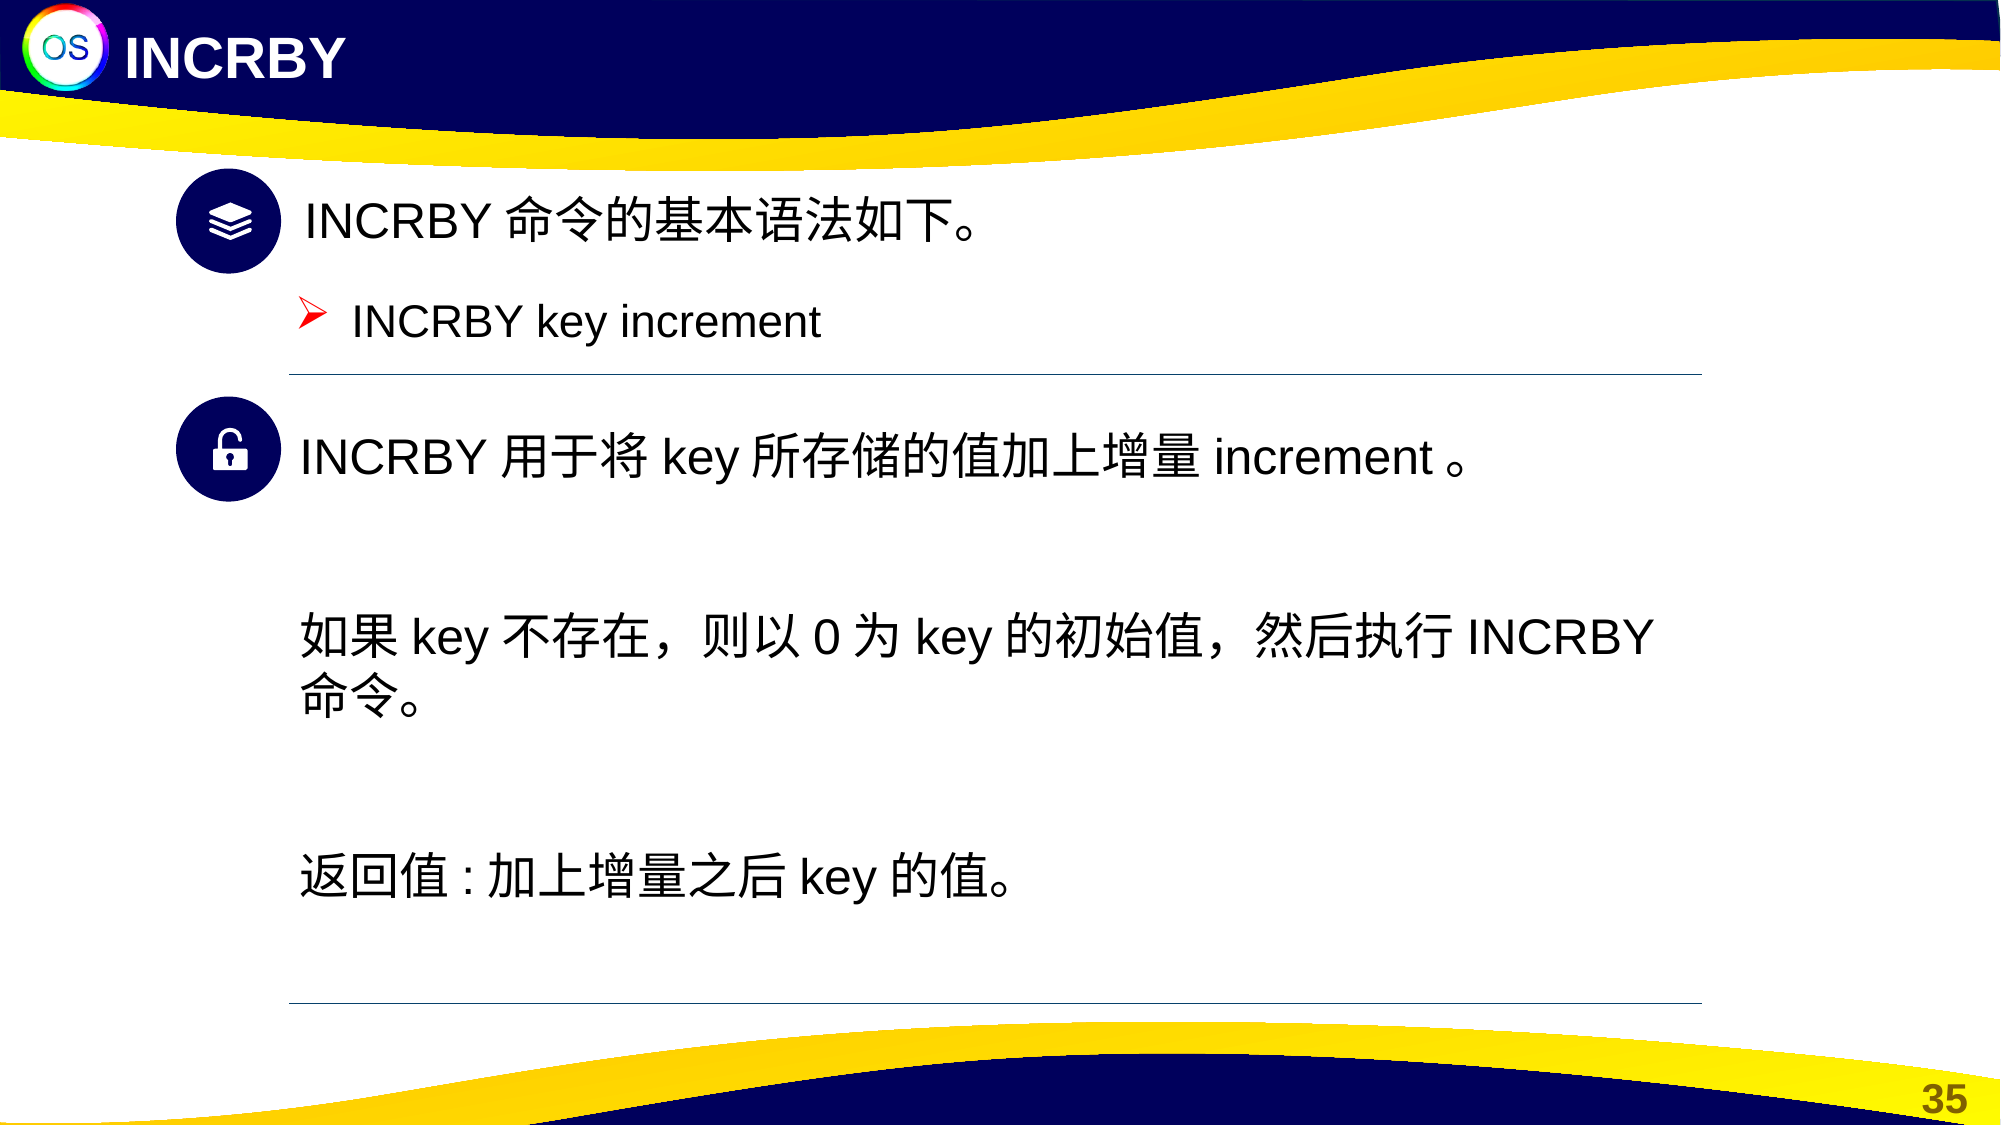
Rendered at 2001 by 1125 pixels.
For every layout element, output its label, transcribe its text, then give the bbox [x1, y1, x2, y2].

text_box [209, 227, 252, 240]
text_box INCRBY [109, 12, 1263, 98]
text_box INCRBY用于将key所存储的值加上增量increment。 如果key不存在，则以0为key的初始值，然后执行INCRBY命令。 返回值:加上增量之后key的值。 [284, 417, 1698, 912]
text_box INCRBY命令的基本语法如下。 [289, 186, 1109, 251]
picture [22, 3, 109, 91]
text_box INCRBY key increment [280, 273, 1458, 348]
text_box [176, 396, 282, 502]
text_box [176, 168, 282, 274]
text_box [213, 427, 248, 471]
text_box [209, 202, 252, 223]
text_box [209, 219, 252, 232]
